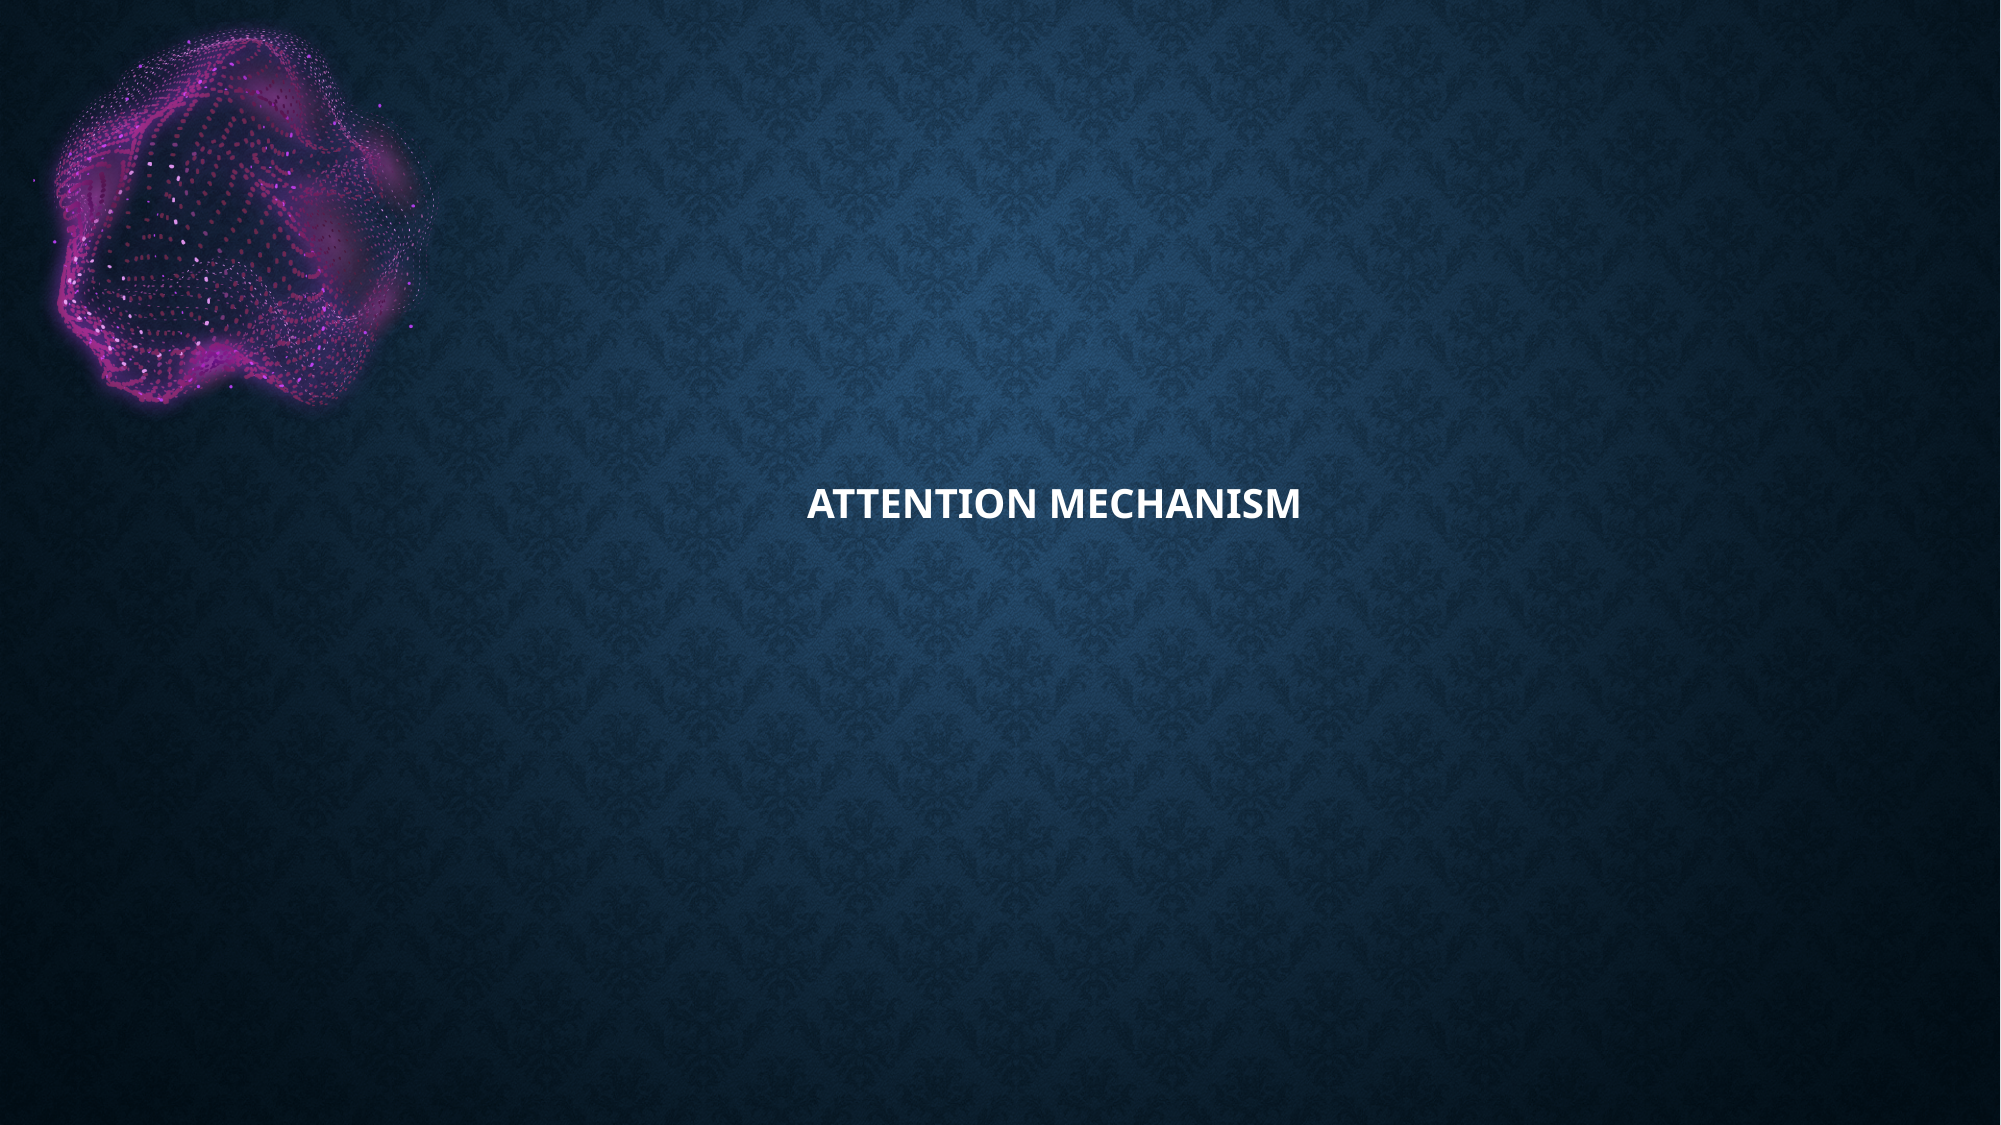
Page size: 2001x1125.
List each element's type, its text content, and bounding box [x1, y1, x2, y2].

picture [32, 18, 454, 423]
title Attention Mechanism [590, 432, 1520, 535]
